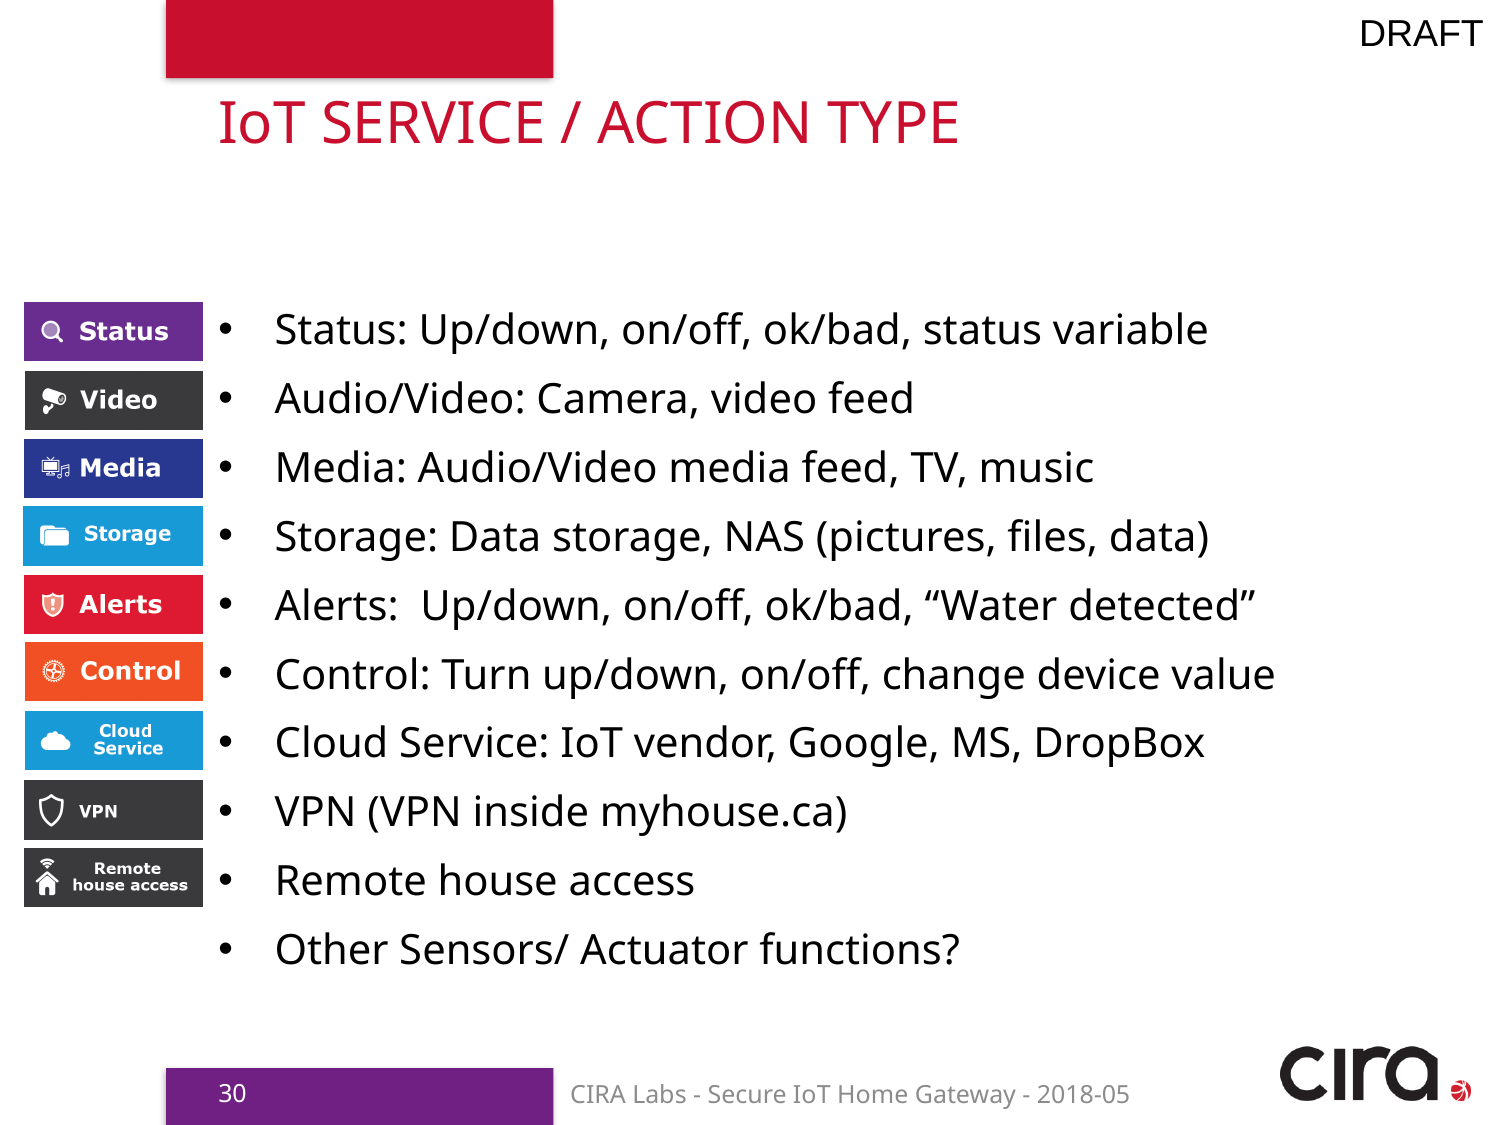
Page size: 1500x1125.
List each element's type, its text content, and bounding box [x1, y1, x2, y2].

picture [23, 780, 203, 840]
picture [24, 371, 203, 431]
picture [1280, 1046, 1471, 1101]
picture [25, 642, 203, 702]
picture [23, 848, 203, 908]
picture [24, 302, 203, 361]
footer CIRA Labs - Secure IoT Home Gateway - 2018-05 [555, 1066, 1312, 1125]
picture [25, 711, 203, 771]
slide_number 30 [203, 1064, 554, 1125]
picture [23, 506, 203, 566]
picture [24, 438, 203, 498]
title IoT Service / action type [203, 78, 1422, 266]
list Status: Up/down, on/off, ok/bad, status variable Audio/Video: Camera, video feed Media: Audio/Video media feed, TV, music Storage: Data storage, NAS (pictures, files, data) Alerts: Up/down, on/off, ok/bad, “Water detected” Control: Turn up/down, on/off, change device value Cloud Service: IoT vendor, Google, MS, DropBox VPN (VPN inside myhouse.ca) Remote house access Other Sensors/ Actuator functions? [203, 295, 1422, 1038]
picture [24, 575, 203, 634]
